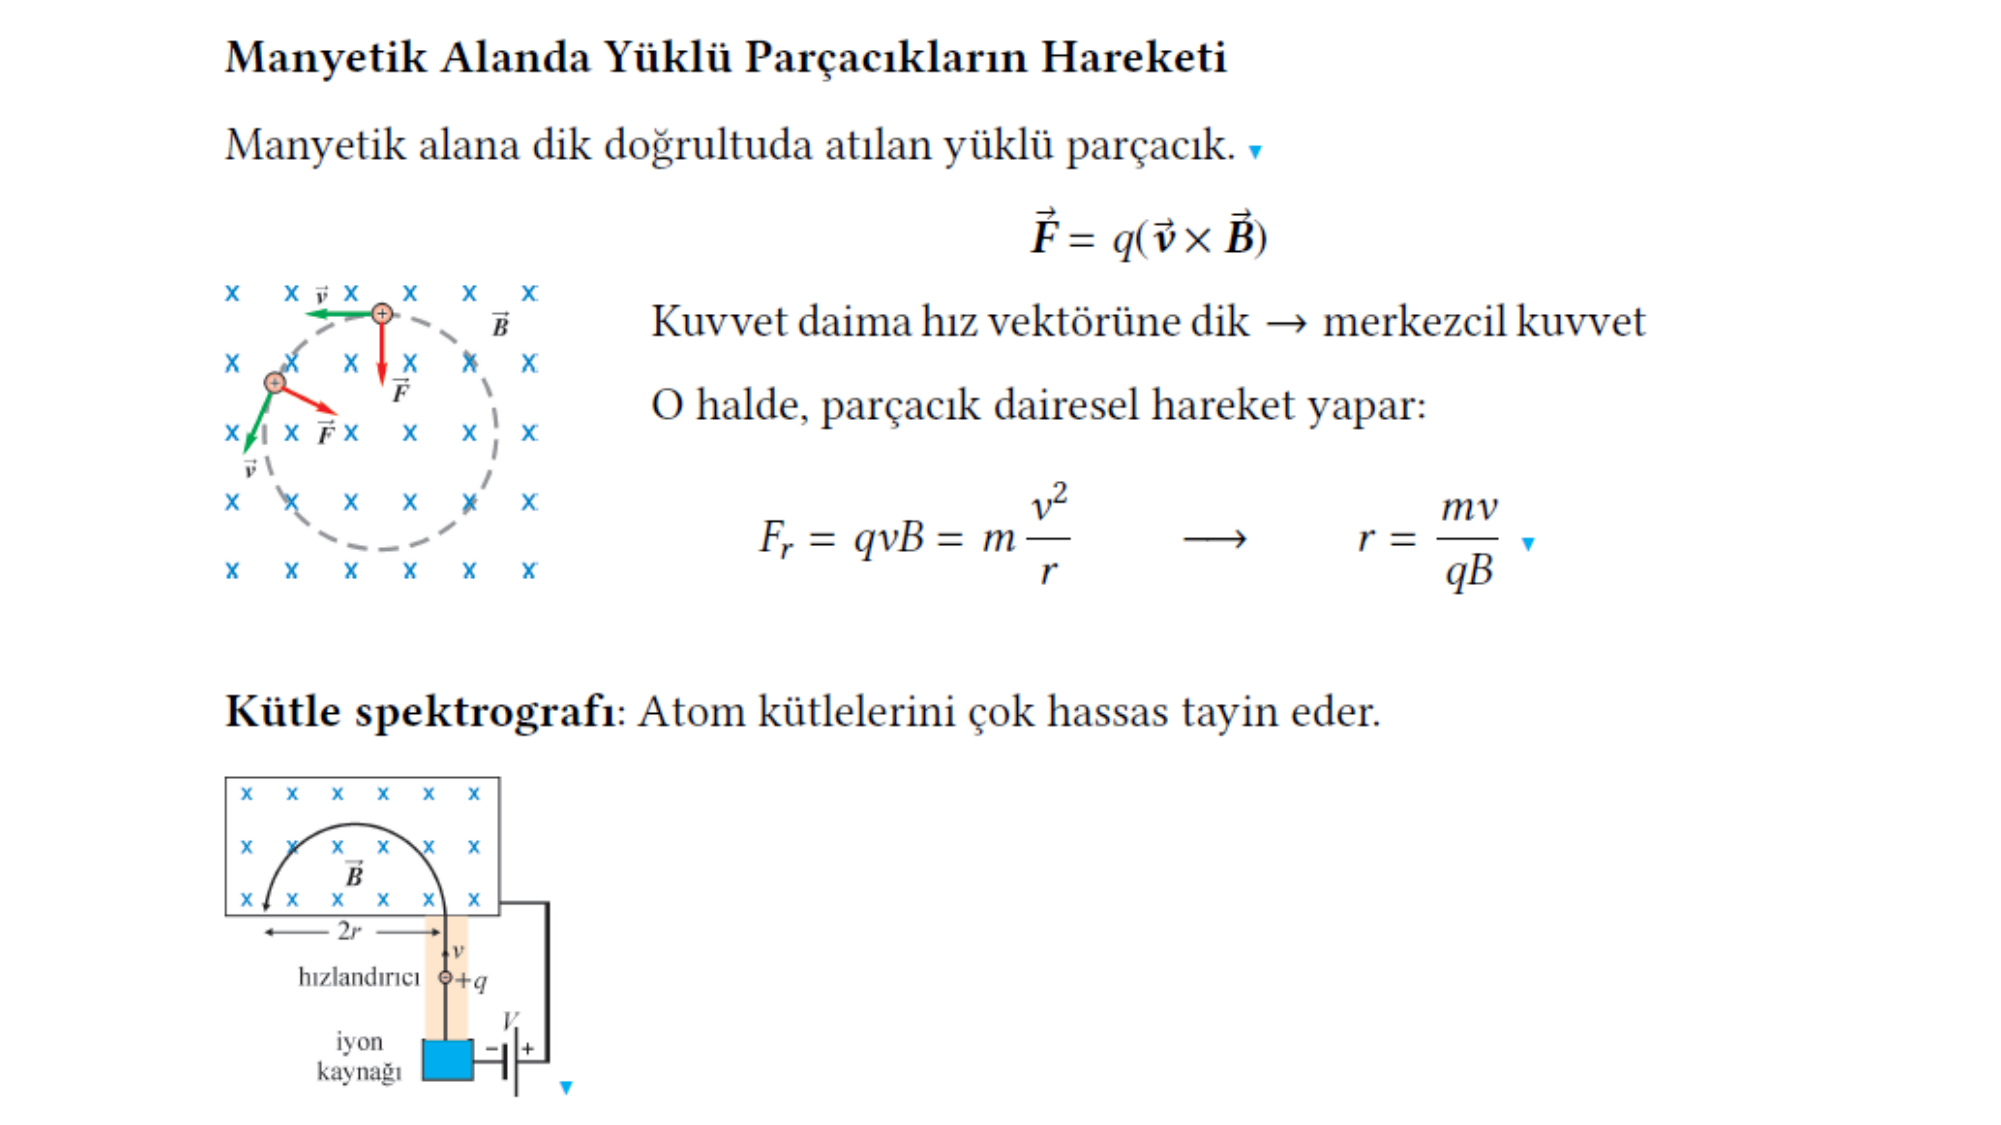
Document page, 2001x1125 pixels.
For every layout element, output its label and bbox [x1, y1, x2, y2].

list [173, 18, 1648, 1107]
